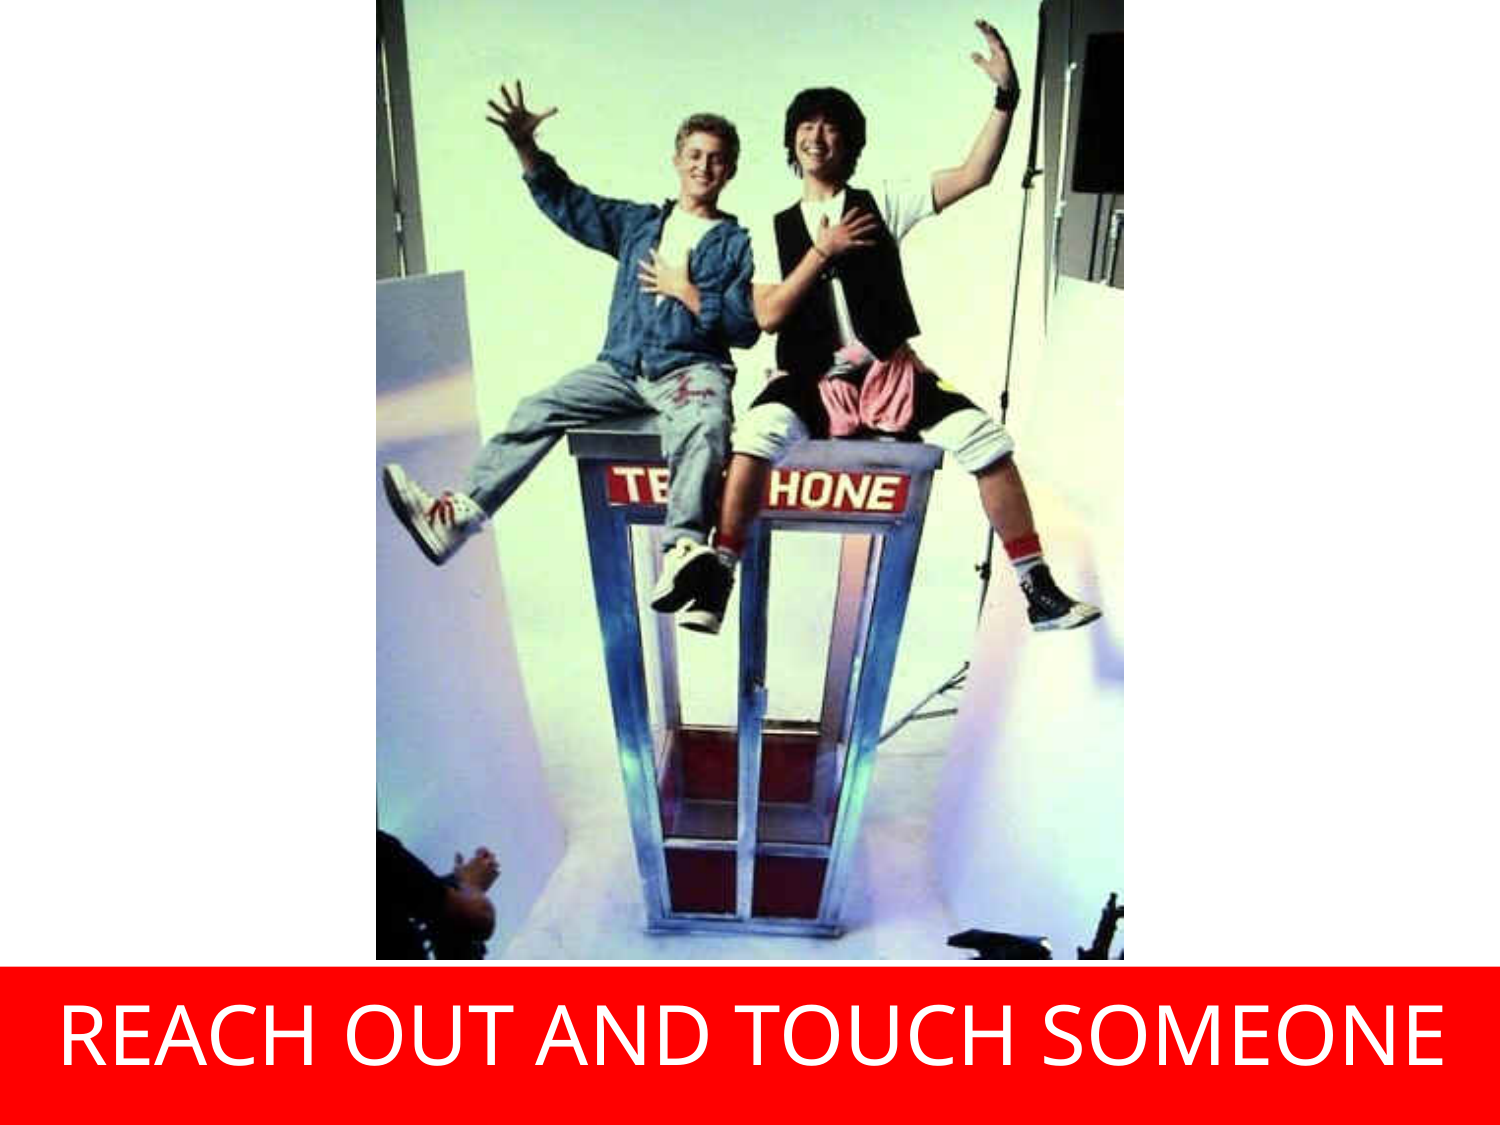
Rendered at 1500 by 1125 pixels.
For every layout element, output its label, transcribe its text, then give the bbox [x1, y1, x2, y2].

picture [376, 0, 1124, 961]
text_box REACH OUT AND TOUCH SOMEONE [28, 974, 1478, 1125]
